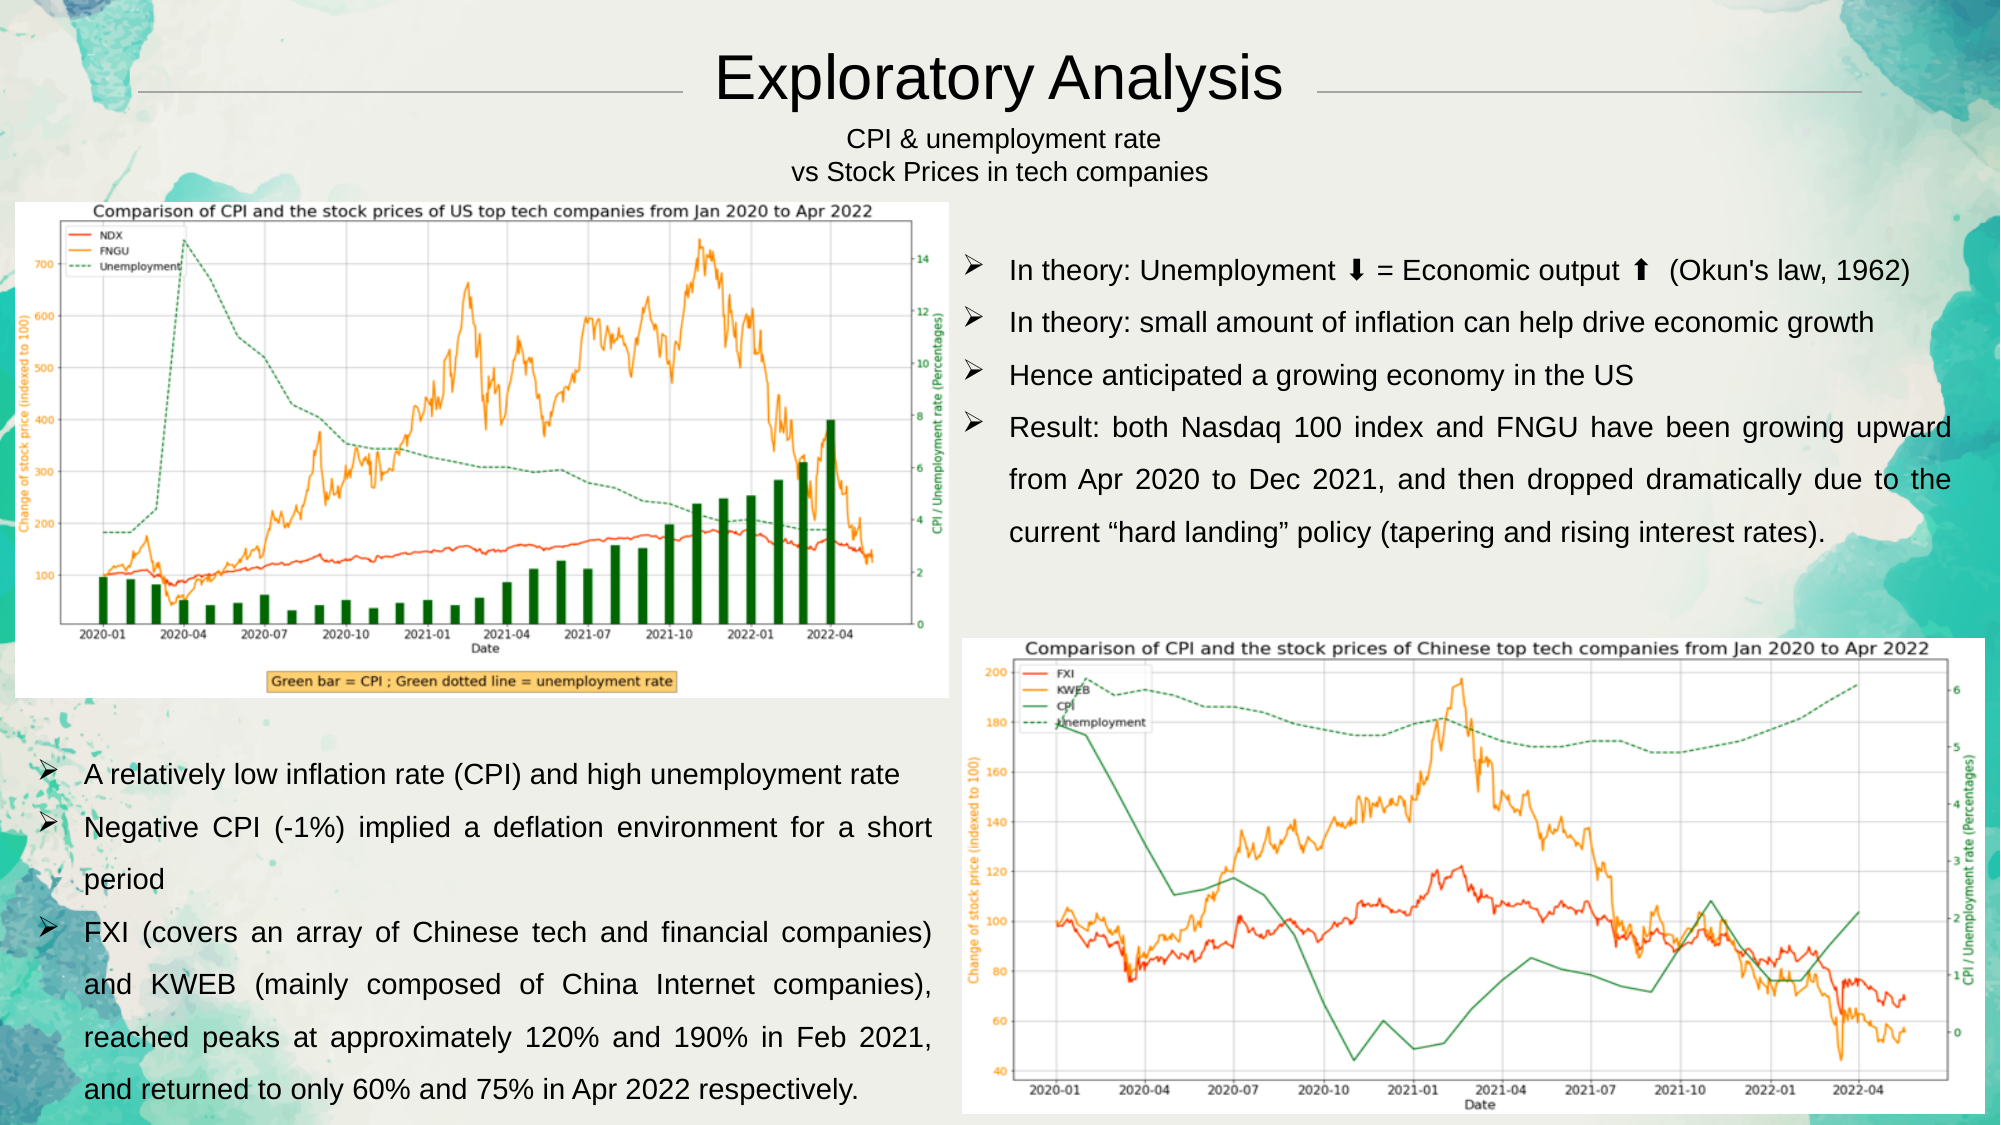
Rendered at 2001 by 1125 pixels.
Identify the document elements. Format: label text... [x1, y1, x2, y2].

text_box A relatively low inflation rate (CPI) and high unemployment rate Negative CPI (-1%) implied a deflation environment for a short period FXI (covers an array of Chinese tech and financial companies) and KWEB (mainly composed of China Internet companies), reached peaks at approximately 120% and 190% in Feb 2021, and returned to only 60% and 75% in Apr 2022 respectively. [0, 730, 949, 1113]
text_box In theory: Unemployment ⬇️ = Economic output ⬆️ (Okun's law, 1962) In theory: small amount of inflation can help drive economic growth Hence anticipated a growing economy in the US Result: both Nasdaq 100 index and FNGU have been growing upward from Apr 2020 to Dec 2021, and then dropped dramatically due to the current “hard landing” policy (tapering and rising interest rates). [953, 226, 1969, 556]
text_box CPI & unemployment rate vs Stock Prices in tech companies [772, 120, 1244, 187]
text_box Exploratory Analysis [692, 36, 1308, 91]
picture [0, 0, 2000, 1125]
text_box Exploratory Analysis [692, 104, 1308, 113]
